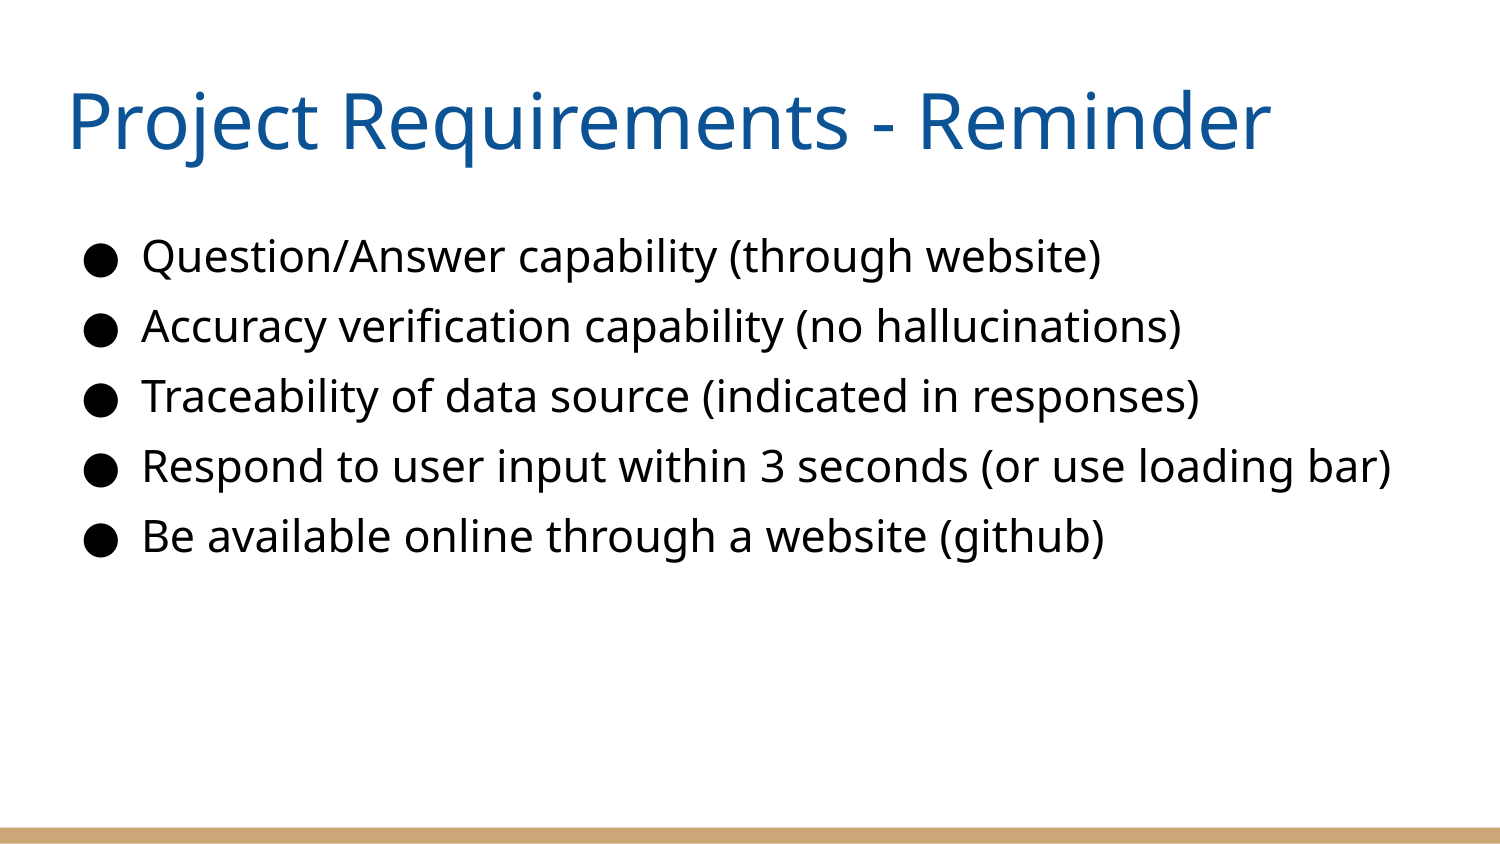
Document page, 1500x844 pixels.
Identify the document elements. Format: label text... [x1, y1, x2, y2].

title Project Requirements - Reminder [51, 51, 1449, 189]
list Question/Answer capability (through website) Accuracy verification capability (no hallucinations) Traceability of data source (indicated in responses) Respond to user input within 3 seconds (or use loading bar) Be available online through a website (github) [51, 200, 1449, 752]
